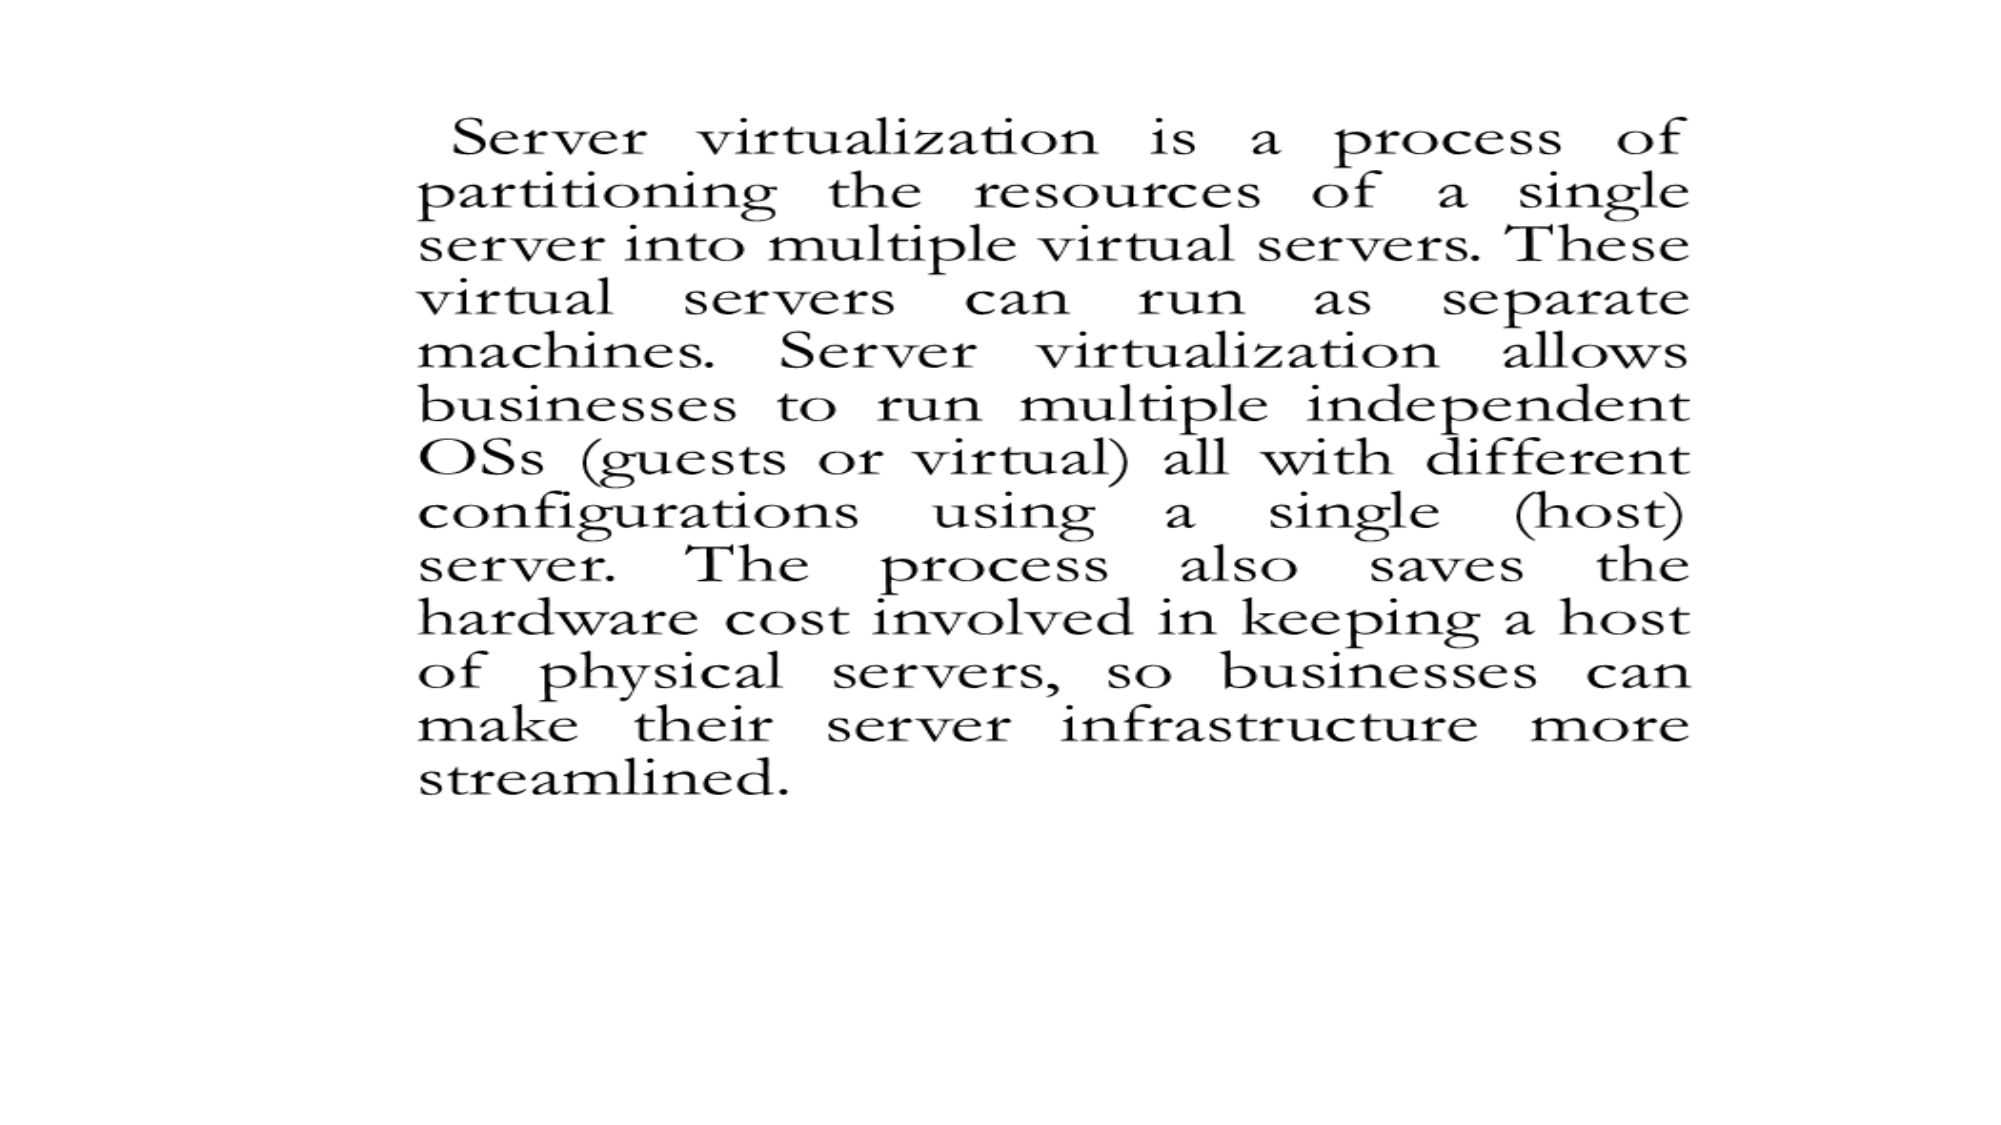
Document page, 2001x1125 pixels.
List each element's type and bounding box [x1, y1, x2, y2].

picture [282, 85, 1738, 847]
